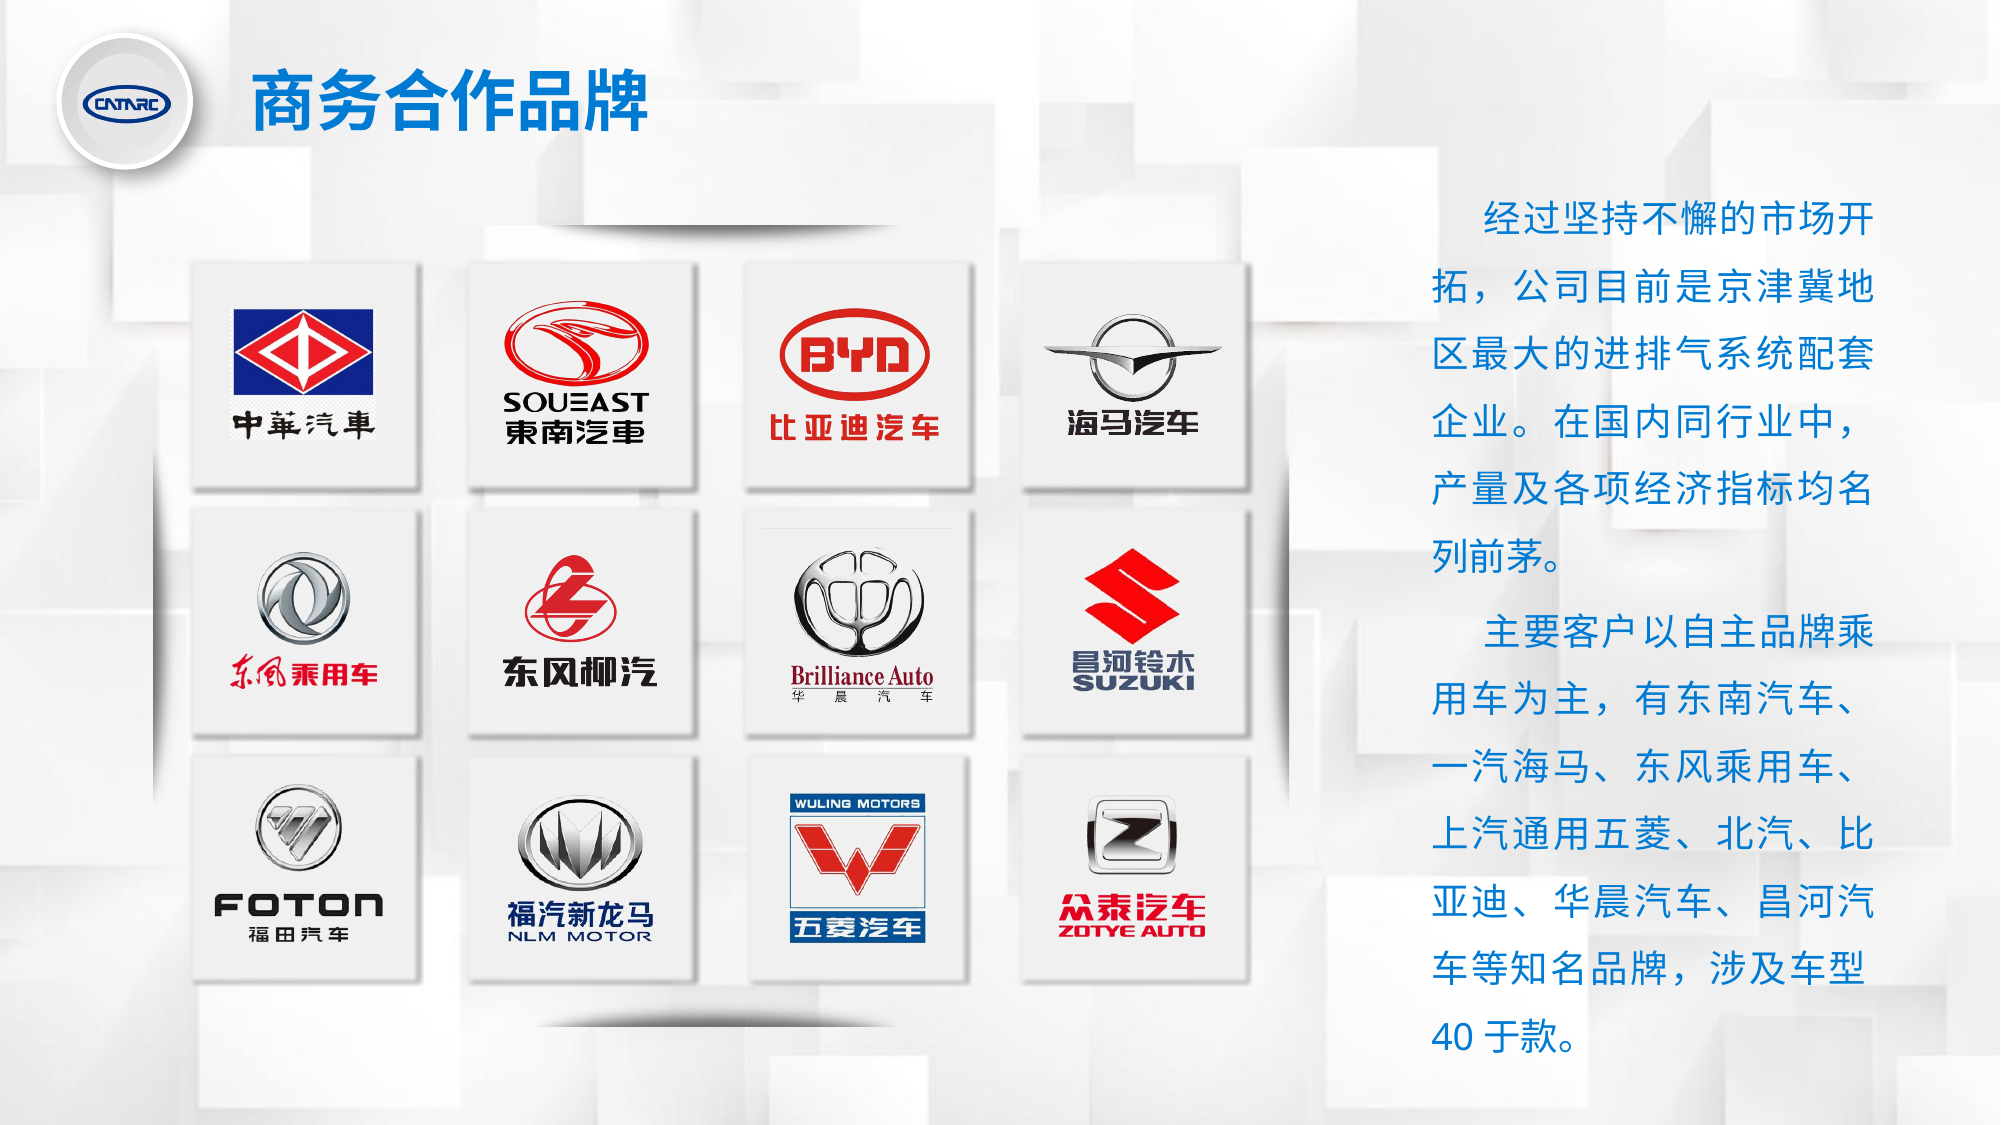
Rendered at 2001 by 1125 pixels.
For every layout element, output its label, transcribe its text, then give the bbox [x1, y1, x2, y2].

text_box 商务合作品牌 [235, 51, 666, 147]
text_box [738, 749, 975, 986]
text_box 经过坚持不懈的市场开拓，公司目前是京津冀地区最大的进排气系统配套企业。在国内同行业中，产量及各项经济指标均名列前茅。 主要客户以自主品牌乘用车为主，有东南汽车、一汽海马、东风乘用车、上汽通用五菱、北汽、比亚迪、华晨汽车、昌河汽车等知名品牌，涉及车型40于款。 [1416, 165, 1891, 1066]
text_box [461, 256, 698, 493]
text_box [461, 749, 698, 986]
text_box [738, 502, 975, 740]
picture [0, 0, 2001, 1125]
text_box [1014, 256, 1251, 493]
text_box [184, 256, 422, 493]
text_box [461, 502, 698, 740]
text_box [738, 256, 975, 493]
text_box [184, 502, 422, 740]
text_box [184, 749, 422, 986]
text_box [58, 35, 191, 167]
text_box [1014, 749, 1252, 986]
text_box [1014, 502, 1251, 740]
